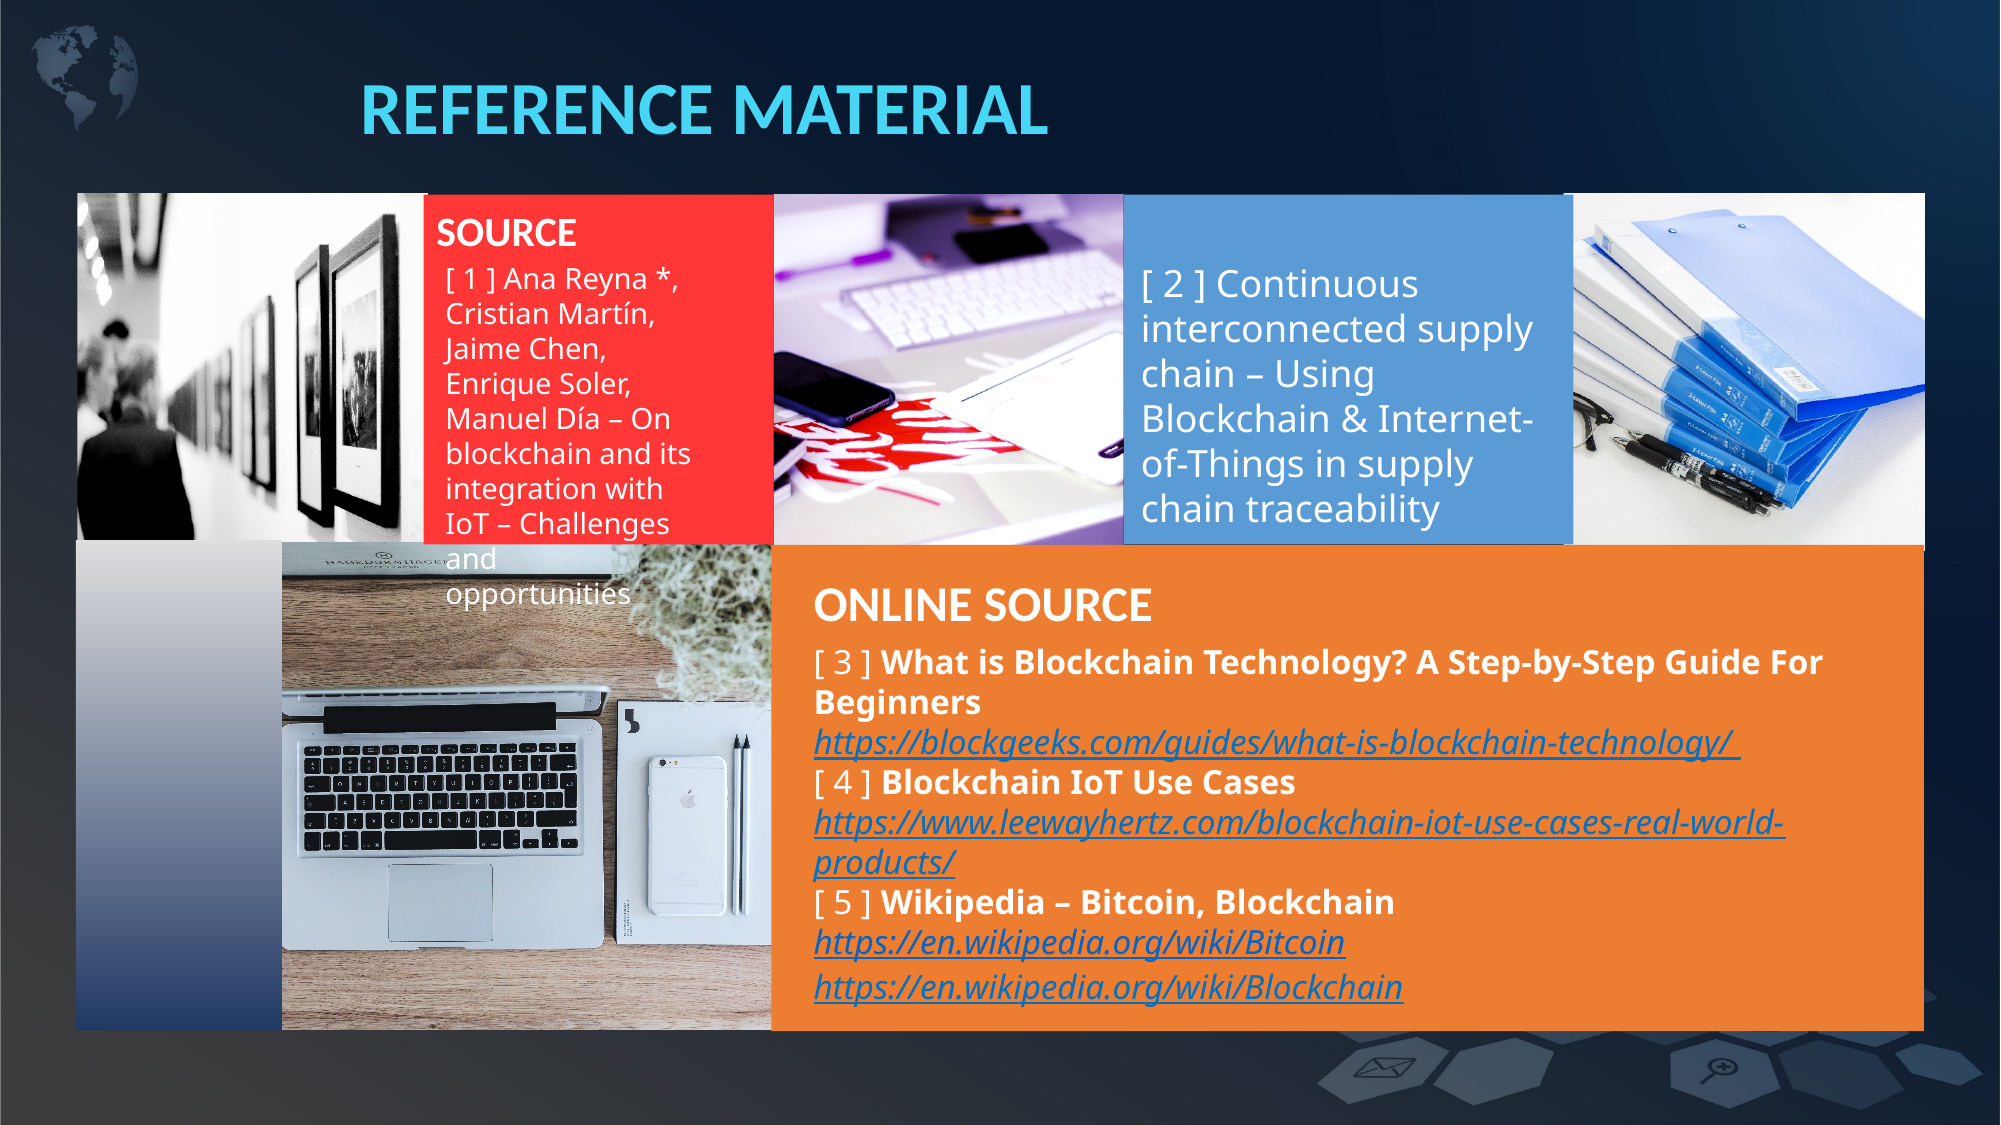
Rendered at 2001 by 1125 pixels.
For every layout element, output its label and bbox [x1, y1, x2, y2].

text_box [421, 187, 845, 587]
picture [0, 0, 2000, 1125]
text_box [771, 544, 1924, 1032]
text_box [1123, 194, 1576, 544]
